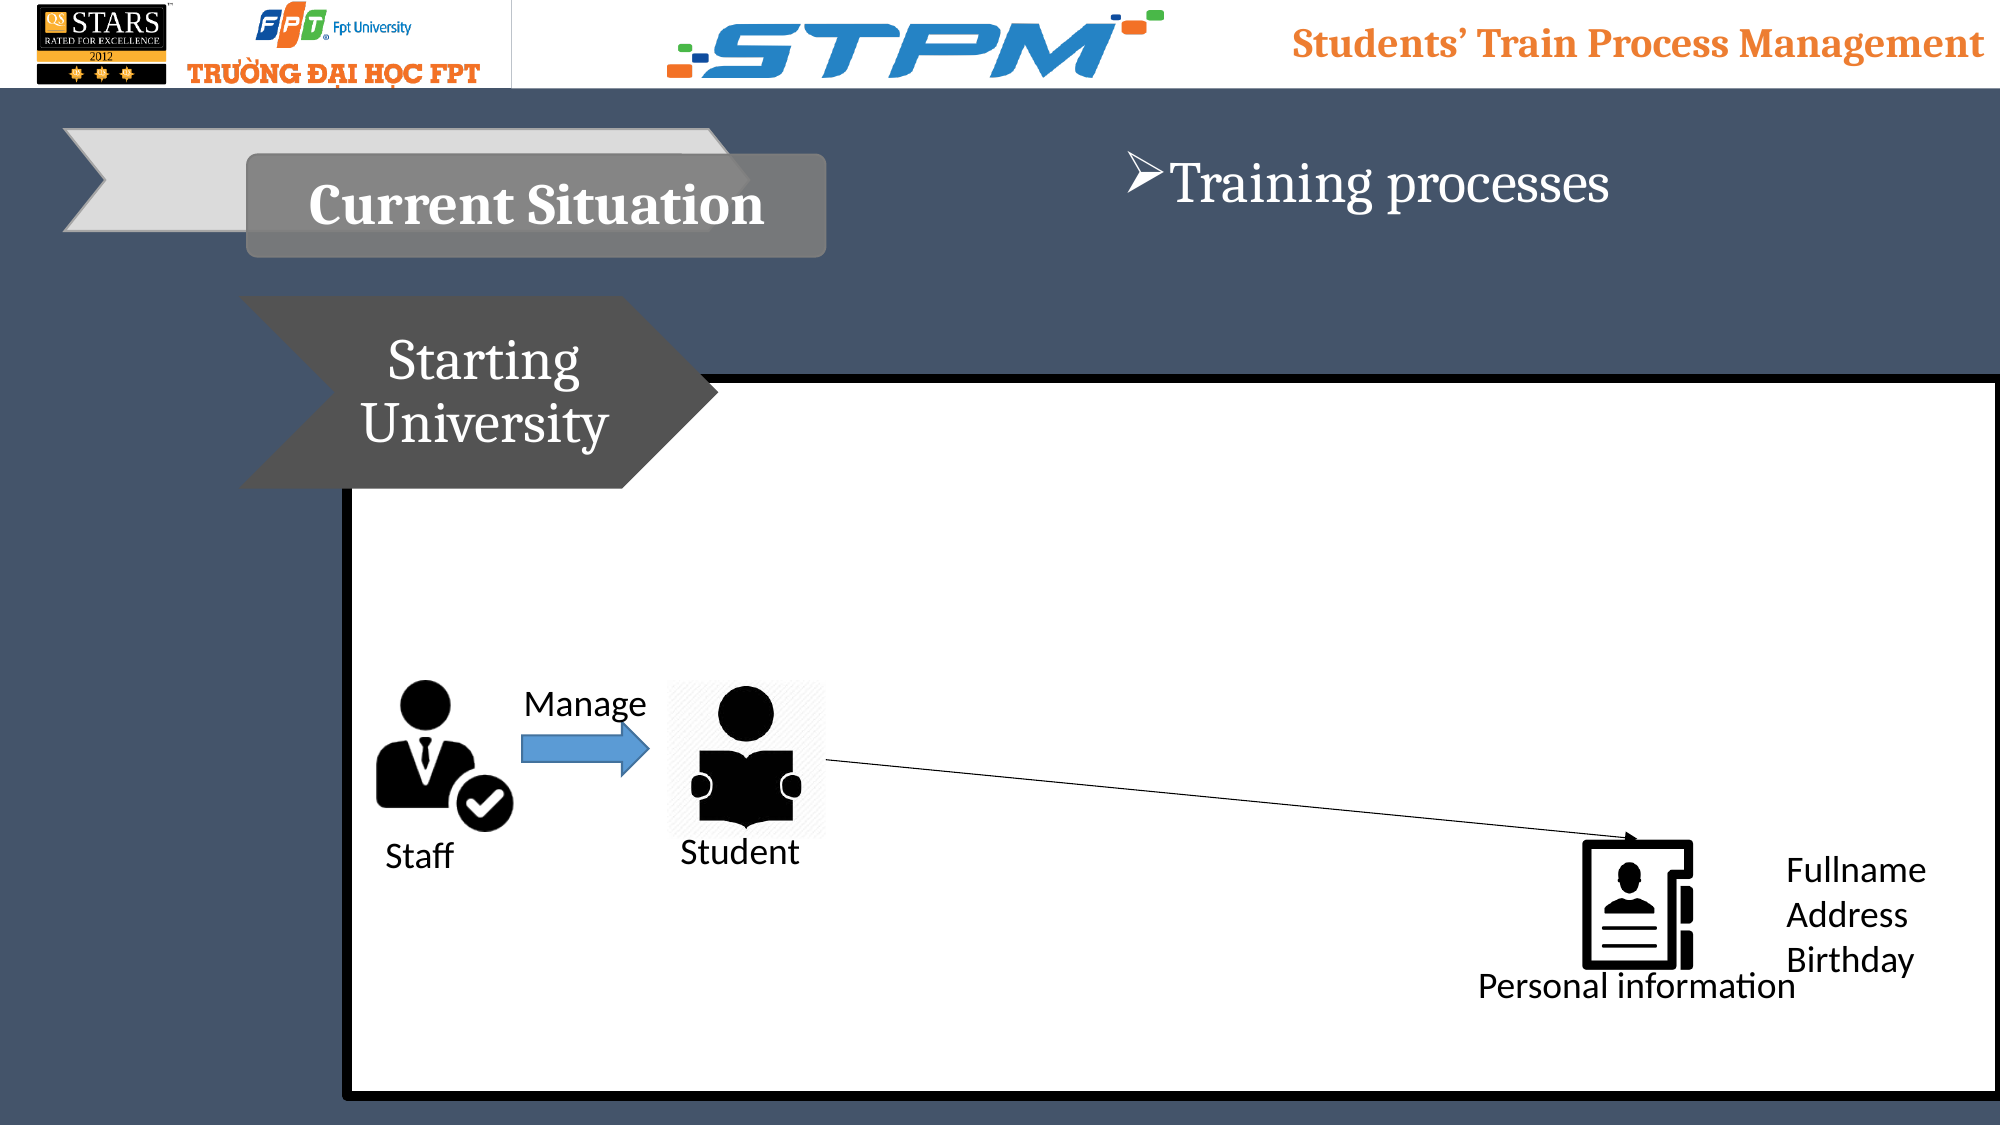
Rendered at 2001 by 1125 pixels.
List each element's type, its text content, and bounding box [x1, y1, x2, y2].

picture [369, 680, 521, 832]
picture [667, 10, 1164, 78]
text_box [825, 759, 1638, 839]
text_box [347, 378, 2000, 1096]
text_box Student [665, 819, 816, 880]
picture [0, 0, 512, 89]
text_box Training processes [1107, 144, 2000, 306]
text_box Fullname Address Birthday [1771, 837, 1942, 988]
text_box [521, 732, 651, 778]
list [64, 129, 826, 257]
text_box Staff [370, 832, 470, 884]
title Students’ Train Process Management [512, 0, 2000, 89]
text_box Personal information [1463, 953, 1812, 1013]
text_box Manage [508, 671, 671, 732]
slide_number 23 [1412, 1042, 1863, 1103]
picture [1571, 838, 1704, 971]
picture [667, 680, 826, 839]
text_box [240, 297, 717, 488]
